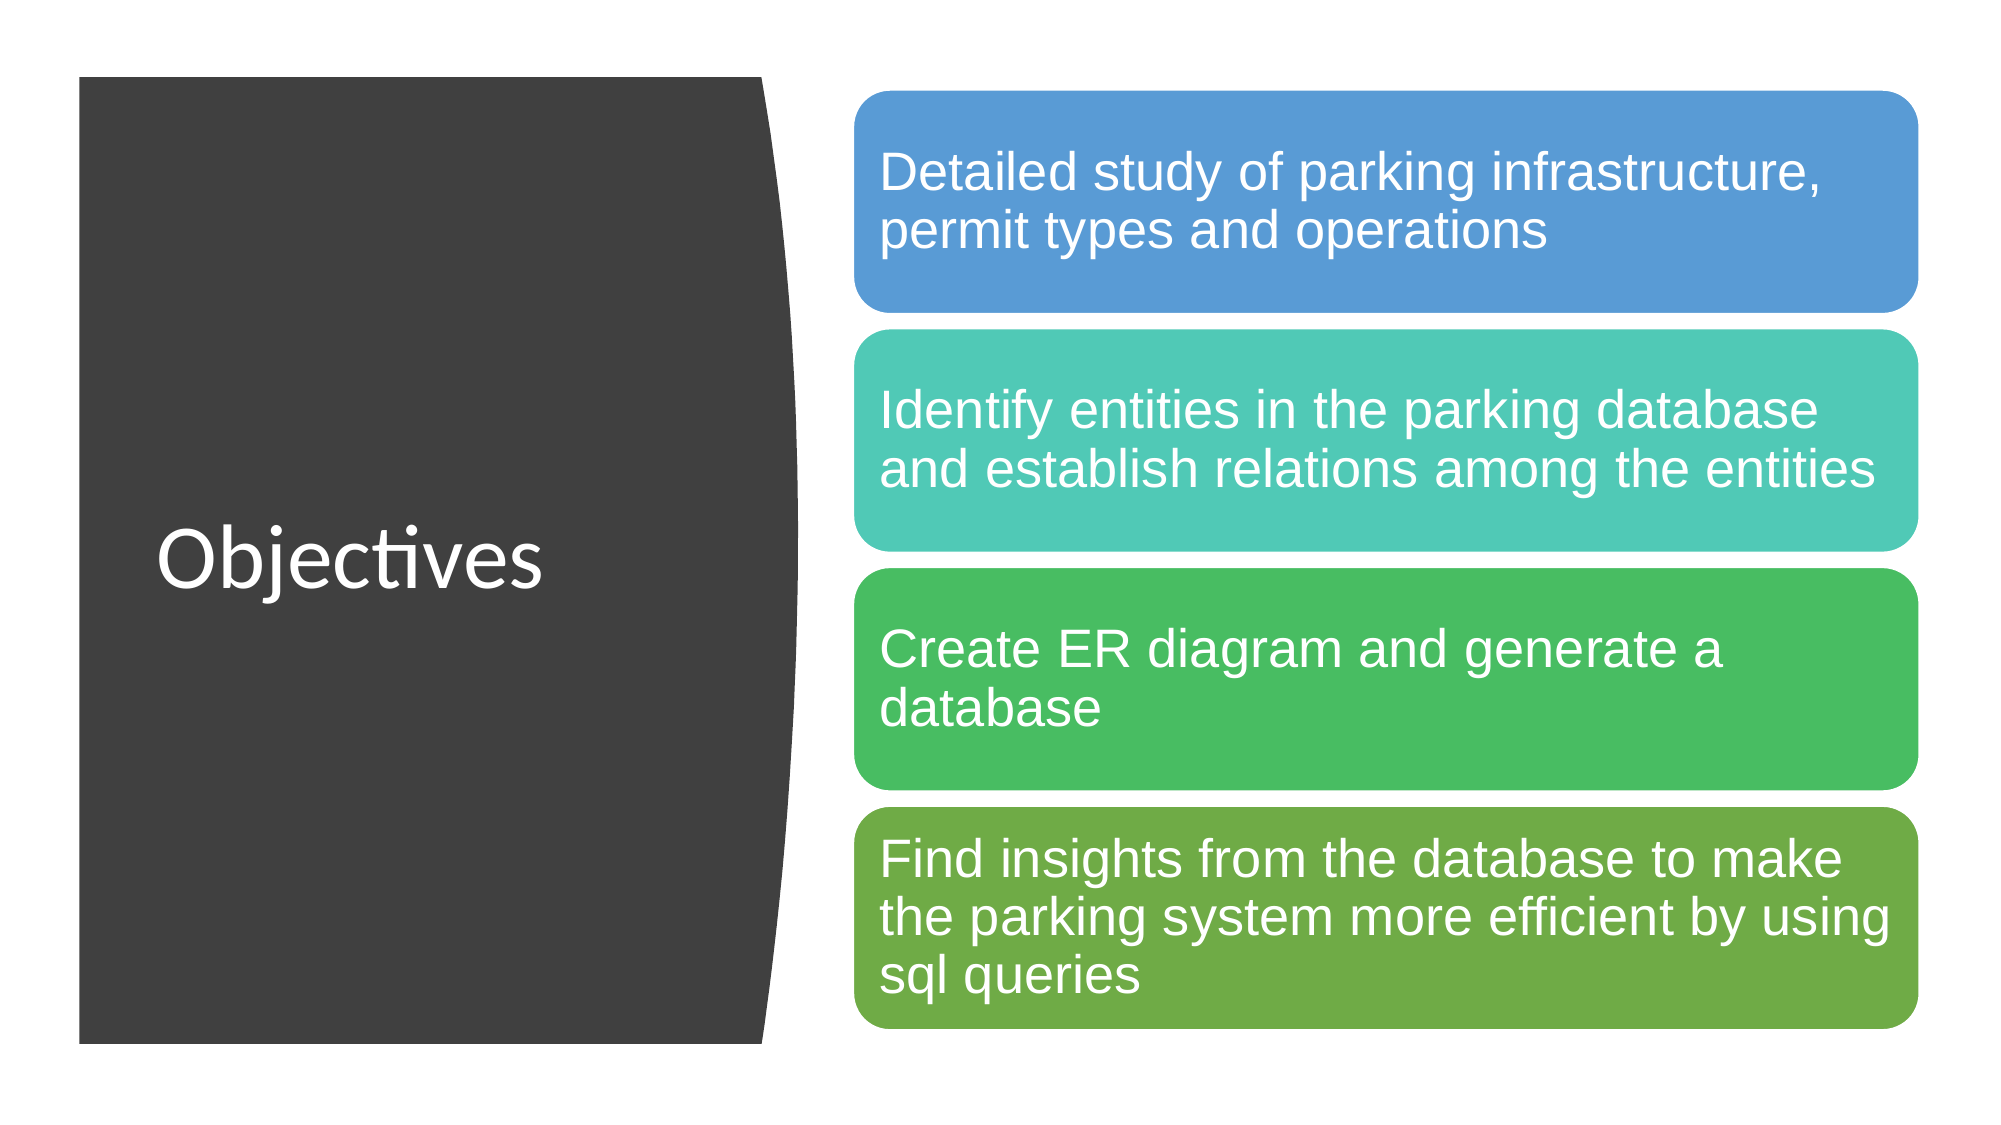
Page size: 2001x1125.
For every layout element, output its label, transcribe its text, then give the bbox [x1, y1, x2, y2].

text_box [851, 88, 1921, 1032]
text_box [79, 77, 799, 1044]
title Objectives [141, 166, 702, 953]
